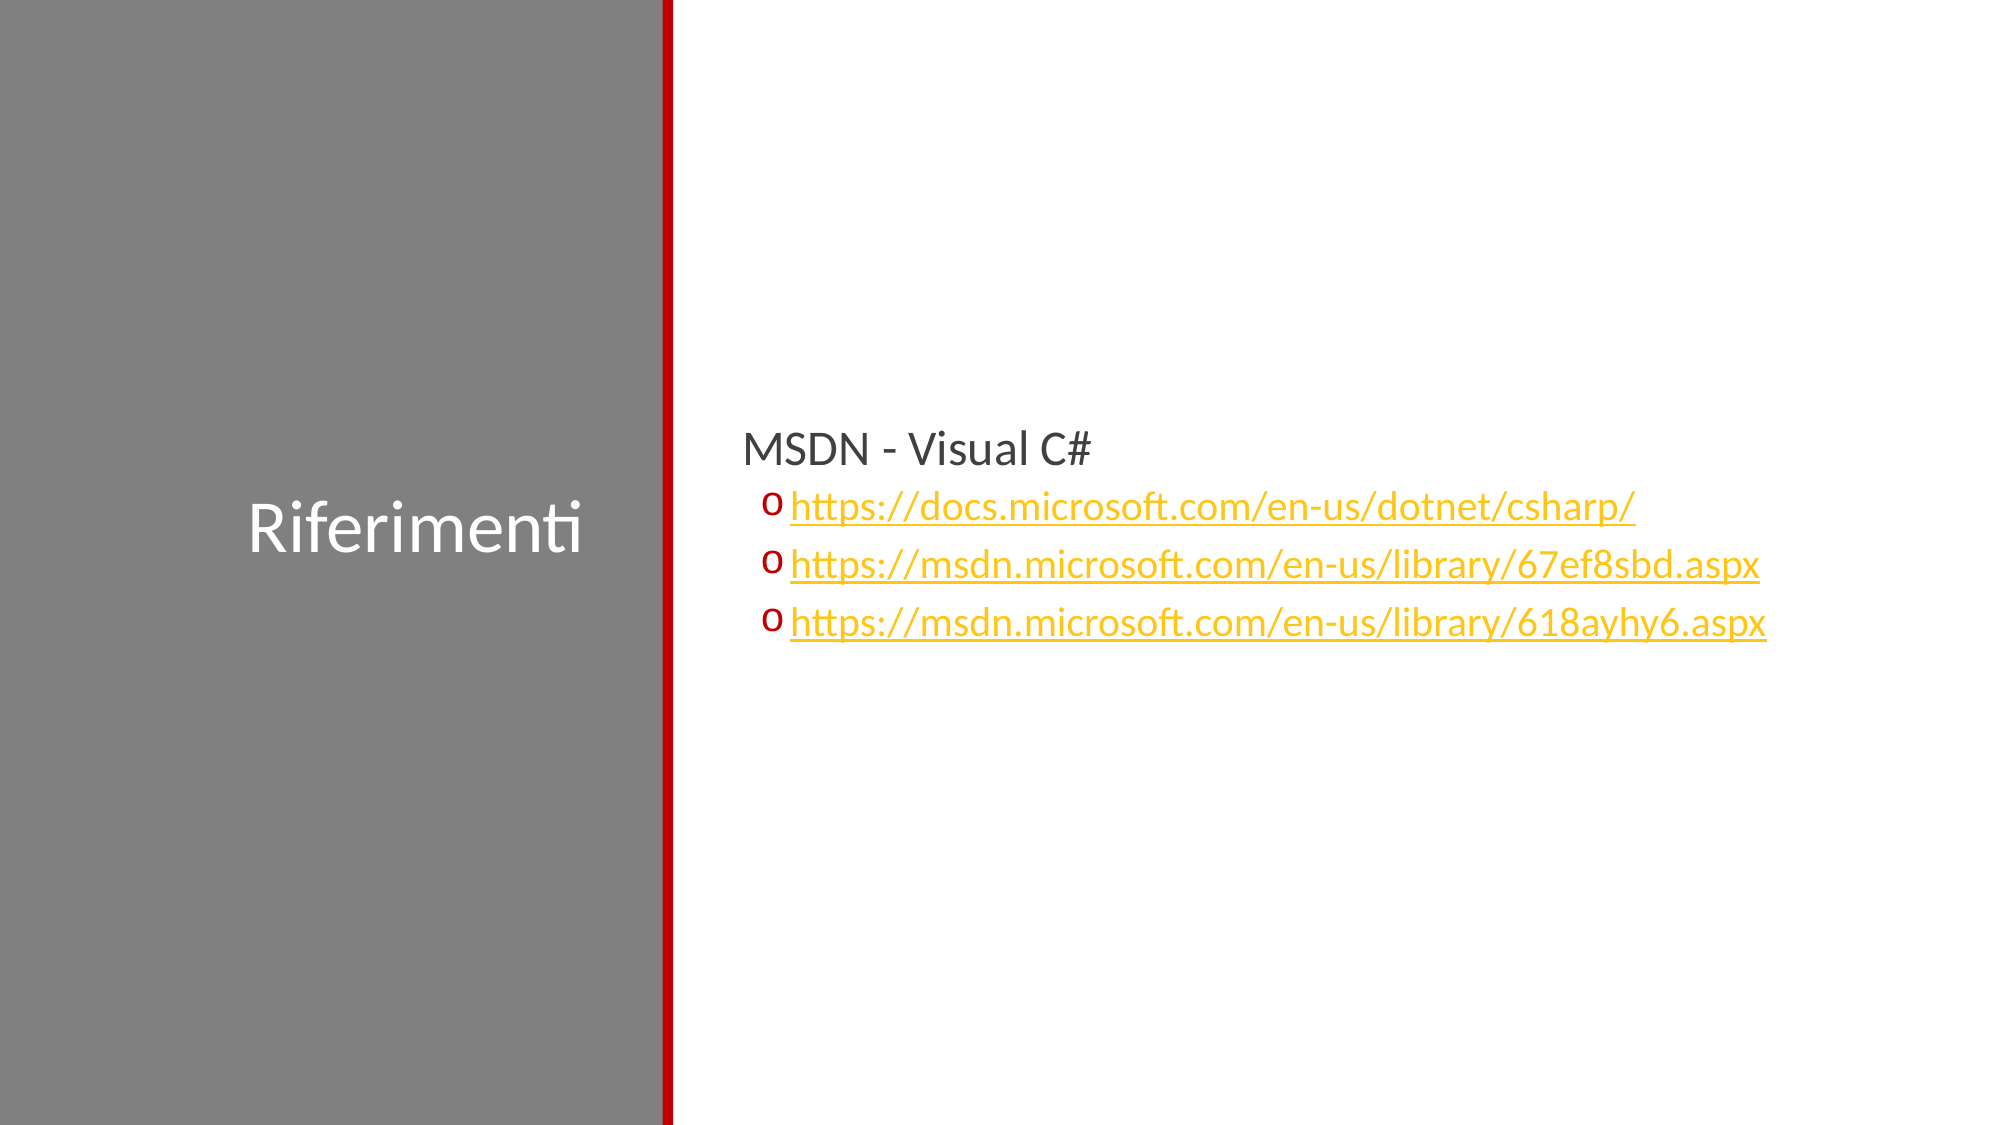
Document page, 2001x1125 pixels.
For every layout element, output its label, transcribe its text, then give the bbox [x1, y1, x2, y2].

list Riferimenti [75, 479, 600, 1035]
list MSDN - Visual C# https://docs.microsoft.com/en-us/dotnet/csharp/ https://msdn.microsoft.com/en-us/library/67ef8sbd.aspx https://msdn.microsoft.com/en-us/library/618ayhy6.aspx [727, 0, 2000, 1125]
